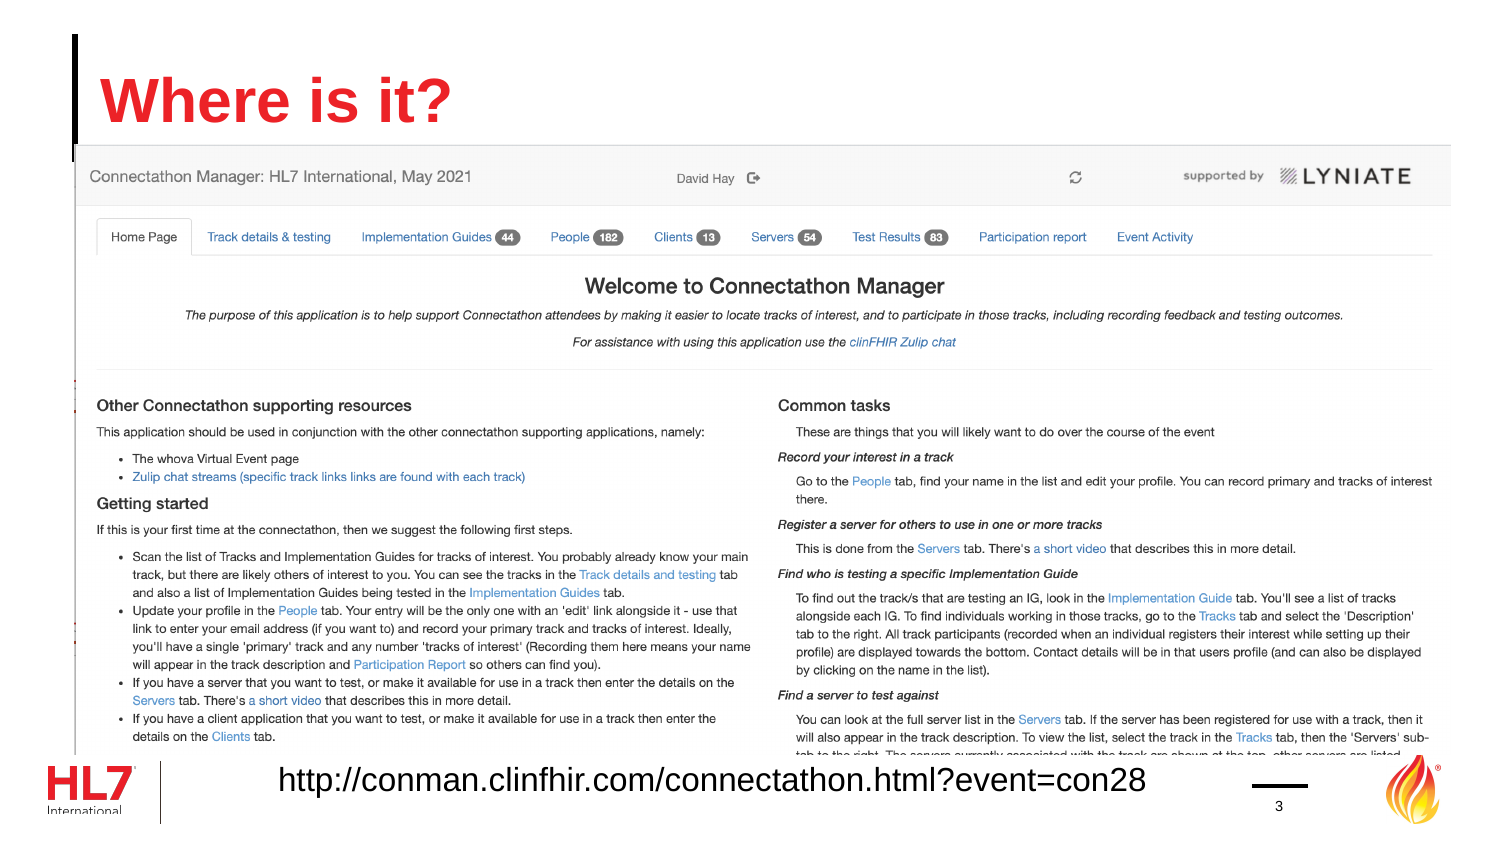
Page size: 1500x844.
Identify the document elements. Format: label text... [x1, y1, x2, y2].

picture [74, 144, 1451, 824]
list http://conman.clinfhir.com/connectathon.html?event=con28 [265, 765, 1364, 823]
title Where is it? [100, 33, 1451, 144]
picture [48, 766, 136, 814]
slide_number 3 [1257, 788, 1302, 815]
